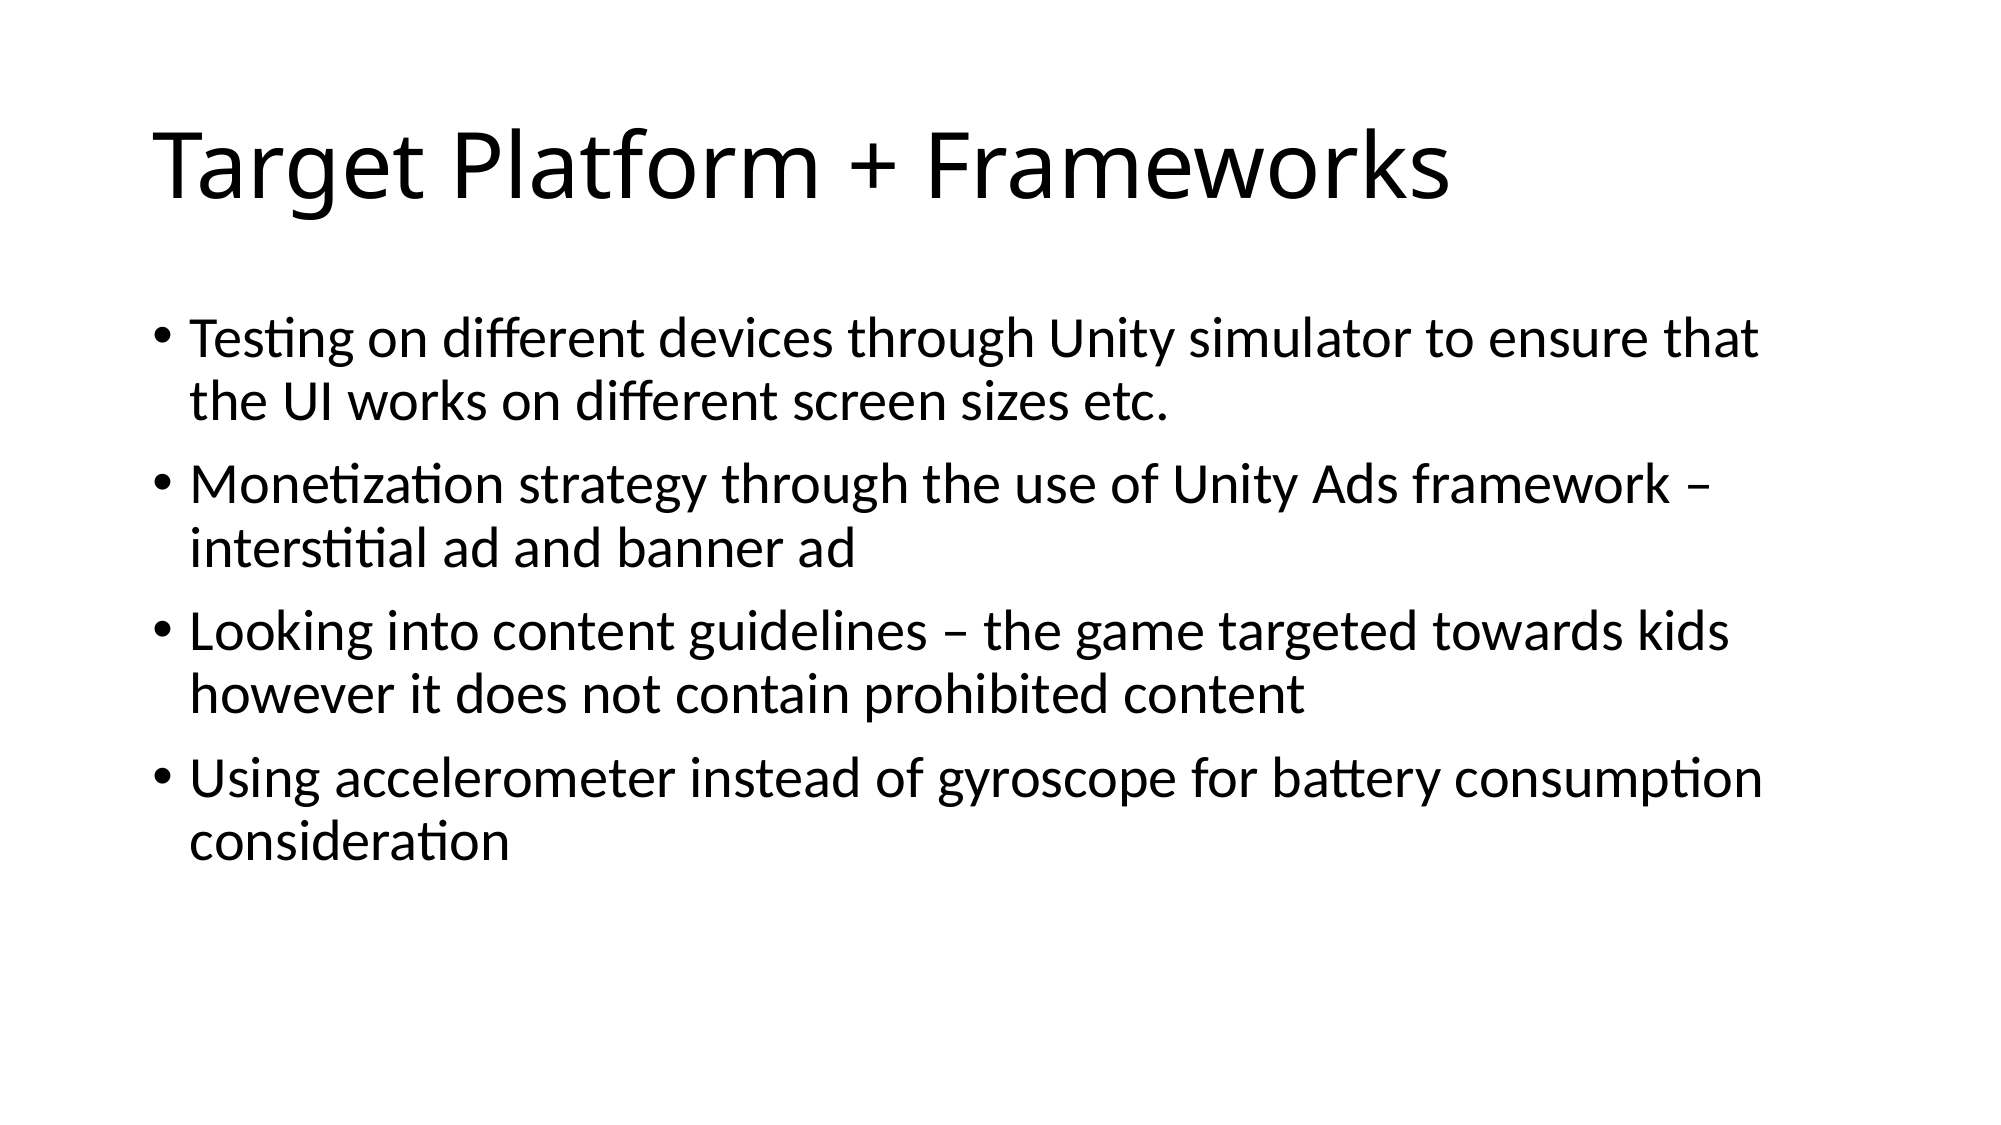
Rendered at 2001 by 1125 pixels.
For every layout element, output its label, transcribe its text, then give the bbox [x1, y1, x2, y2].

title Target Platform + Frameworks [137, 59, 1863, 278]
list Testing on different devices through Unity simulator to ensure that the UI works on different screen sizes etc. Monetization strategy through the use of Unity Ads framework – interstitial ad and banner ad Looking into content guidelines – the game targeted towards kids however it does not contain prohibited content Using accelerometer instead of gyroscope for battery consumption consideration [137, 299, 1863, 1014]
